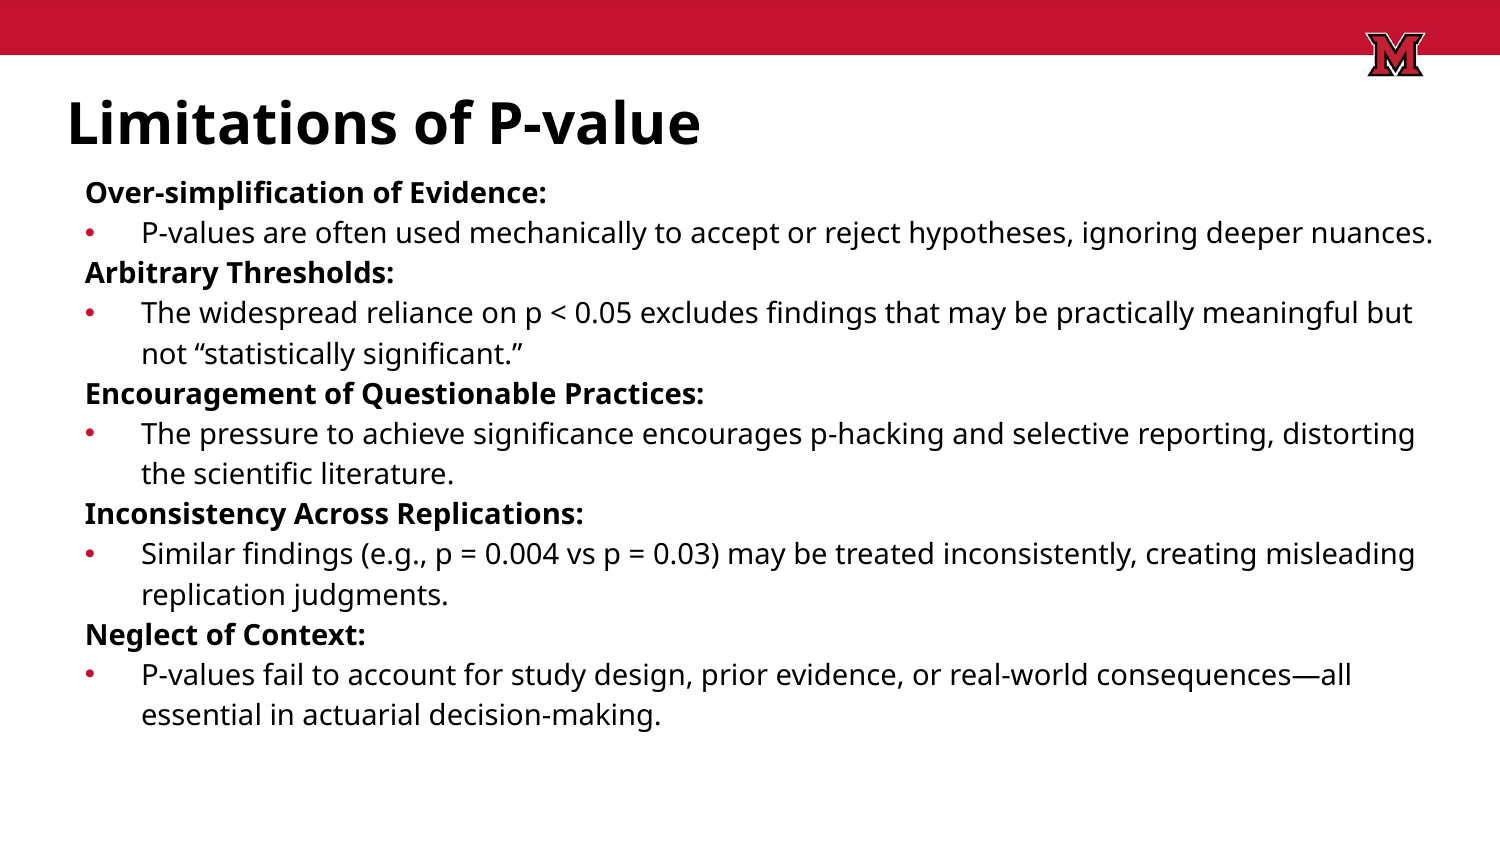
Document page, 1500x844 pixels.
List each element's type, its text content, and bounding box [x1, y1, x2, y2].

picture [0, 0, 1500, 844]
text_box Over-simplification of Evidence: P-values are often used mechanically to accept or reject hypotheses, ignoring deeper nuances. Arbitrary Thresholds: The widespread reliance on p < 0.05 excludes findings that may be practically meaningful but not “statistically significant.” Encouragement of Questionable Practices: The pressure to achieve significance encourages p-hacking and selective reporting, distorting the scientific literature. Inconsistency Across Replications: Similar findings (e.g., p = 0.004 vs p = 0.03) may be treated inconsistently, creating misleading replication judgments. Neglect of Context: P-values fail to account for study design, prior evidence, or real-world consequences—all essential in actuarial decision-making. [51, 154, 1478, 825]
title Limitations of P-value [51, 71, 1449, 154]
